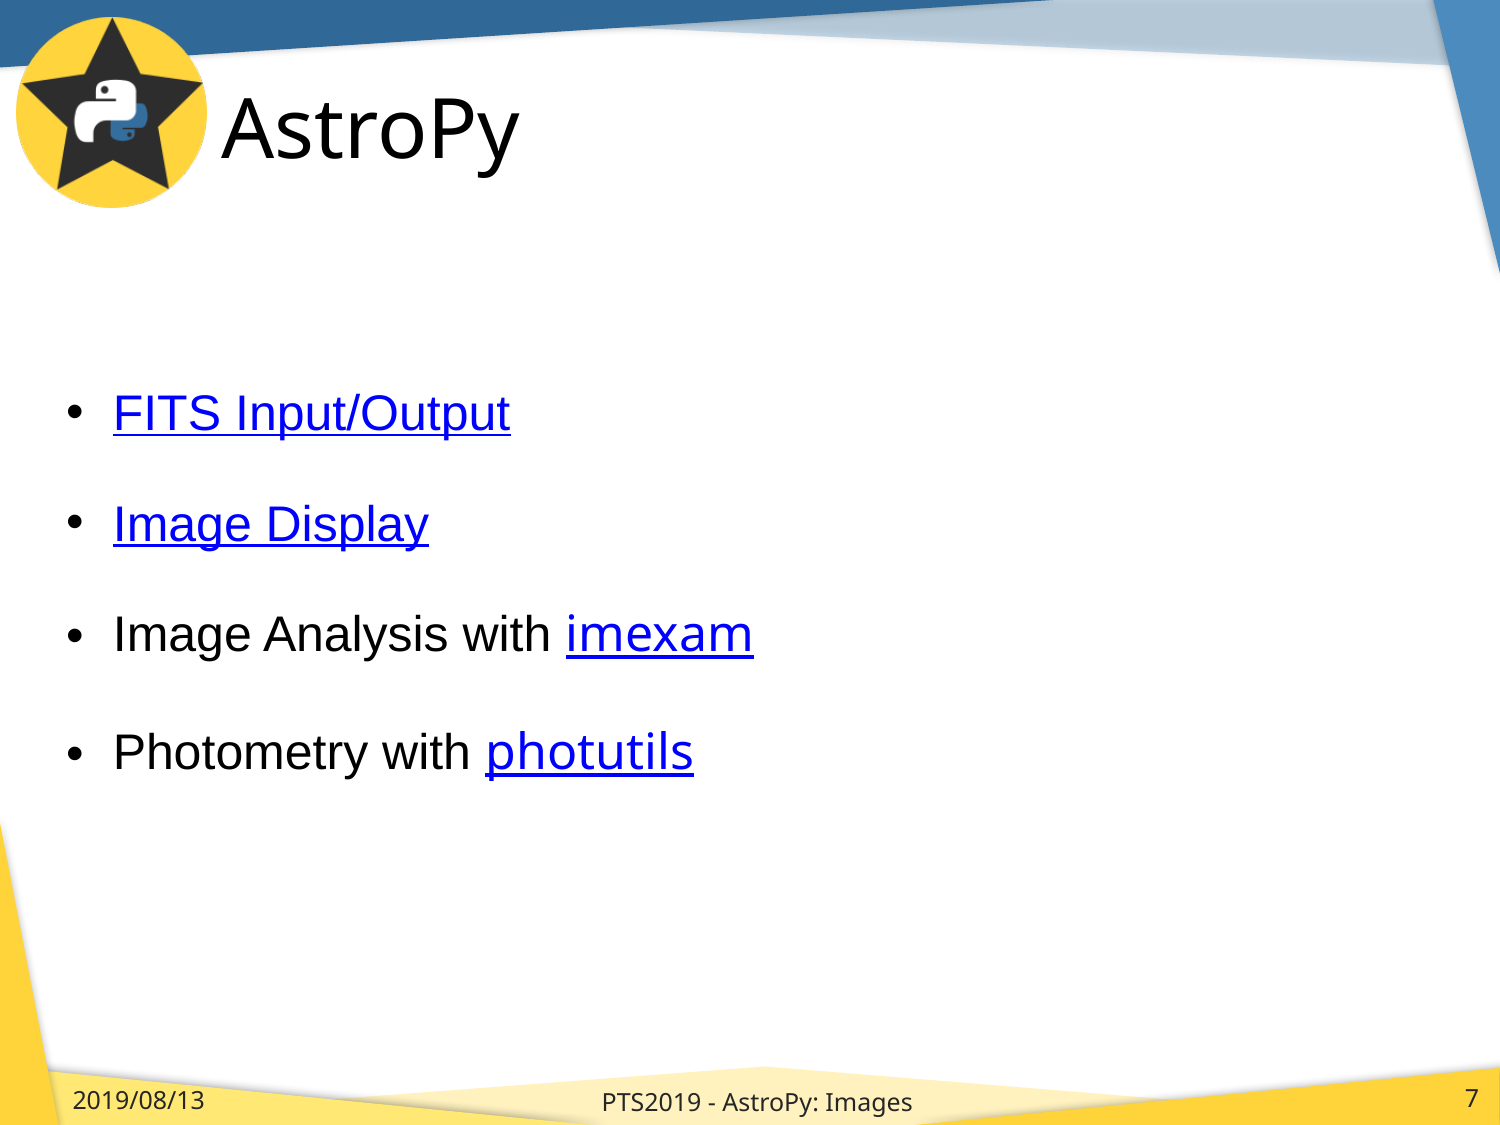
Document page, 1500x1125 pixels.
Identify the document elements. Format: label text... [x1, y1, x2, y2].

slide_number 7 [1144, 1082, 1495, 1118]
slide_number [57, 1082, 408, 1118]
picture [16, 17, 207, 208]
text_box FITS Input/Output Image Display Image Analysis with imexam Photometry with photutils [51, 373, 786, 795]
footer PTS2019 - AstroPy: Images [520, 1071, 995, 1125]
title AstroPy [206, 66, 1425, 185]
